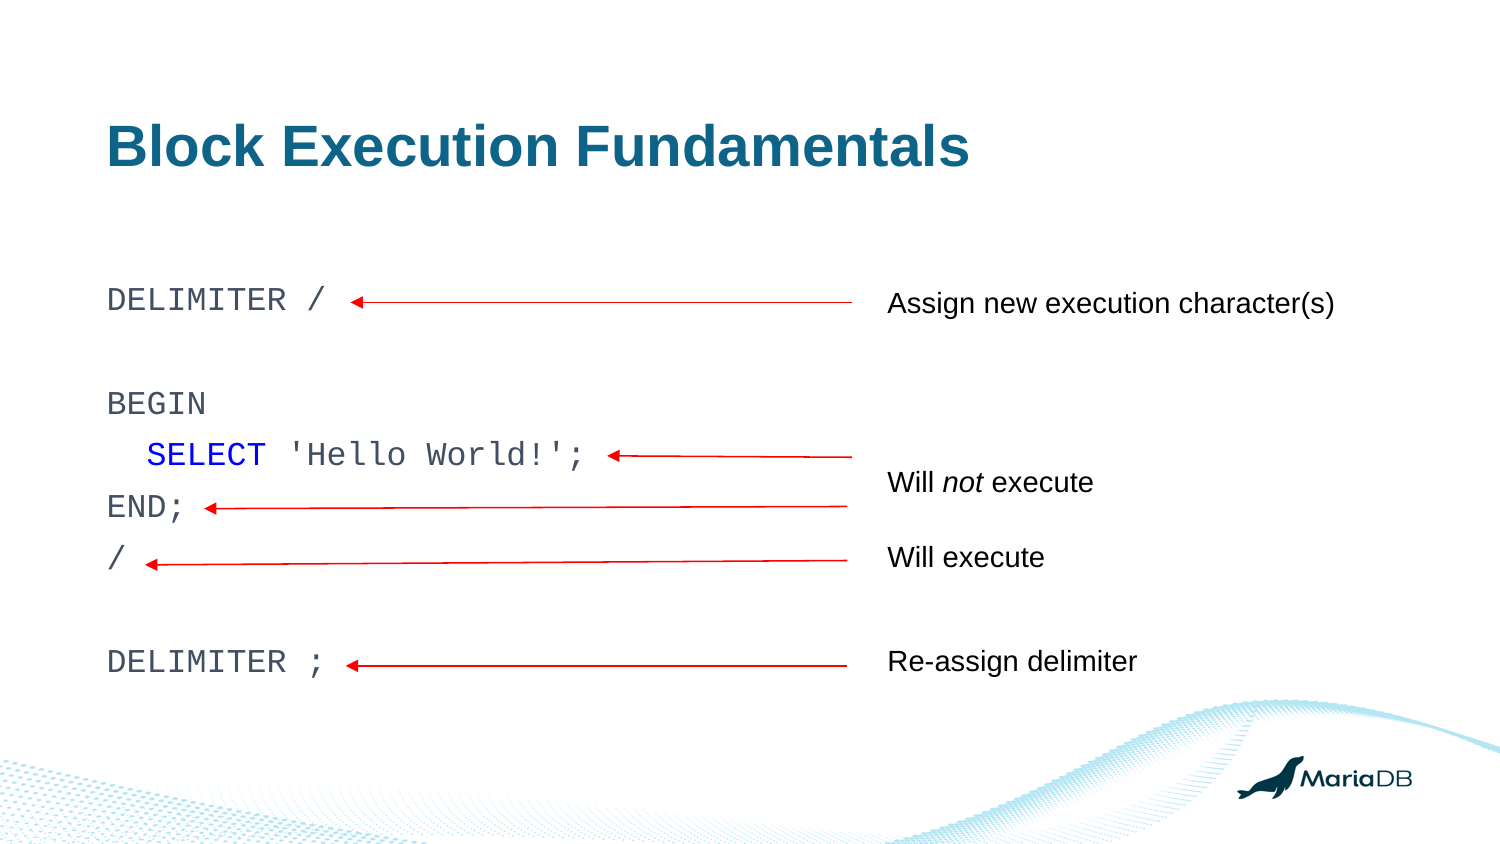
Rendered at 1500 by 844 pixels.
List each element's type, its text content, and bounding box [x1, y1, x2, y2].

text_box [144, 560, 848, 566]
text_box DELIMITER / BEGIN SELECT 'Hello World!'; END; / DELIMITER ; [91, 210, 706, 682]
text_box Assign new execution character(s) [872, 269, 1365, 335]
text_box Re-assign delimiter [872, 627, 1365, 693]
text_box Will execute [872, 523, 1365, 589]
text_box Block Execution Fundamentals [91, 92, 1471, 187]
picture [0, 698, 1500, 844]
text_box Will not execute [872, 448, 1365, 514]
